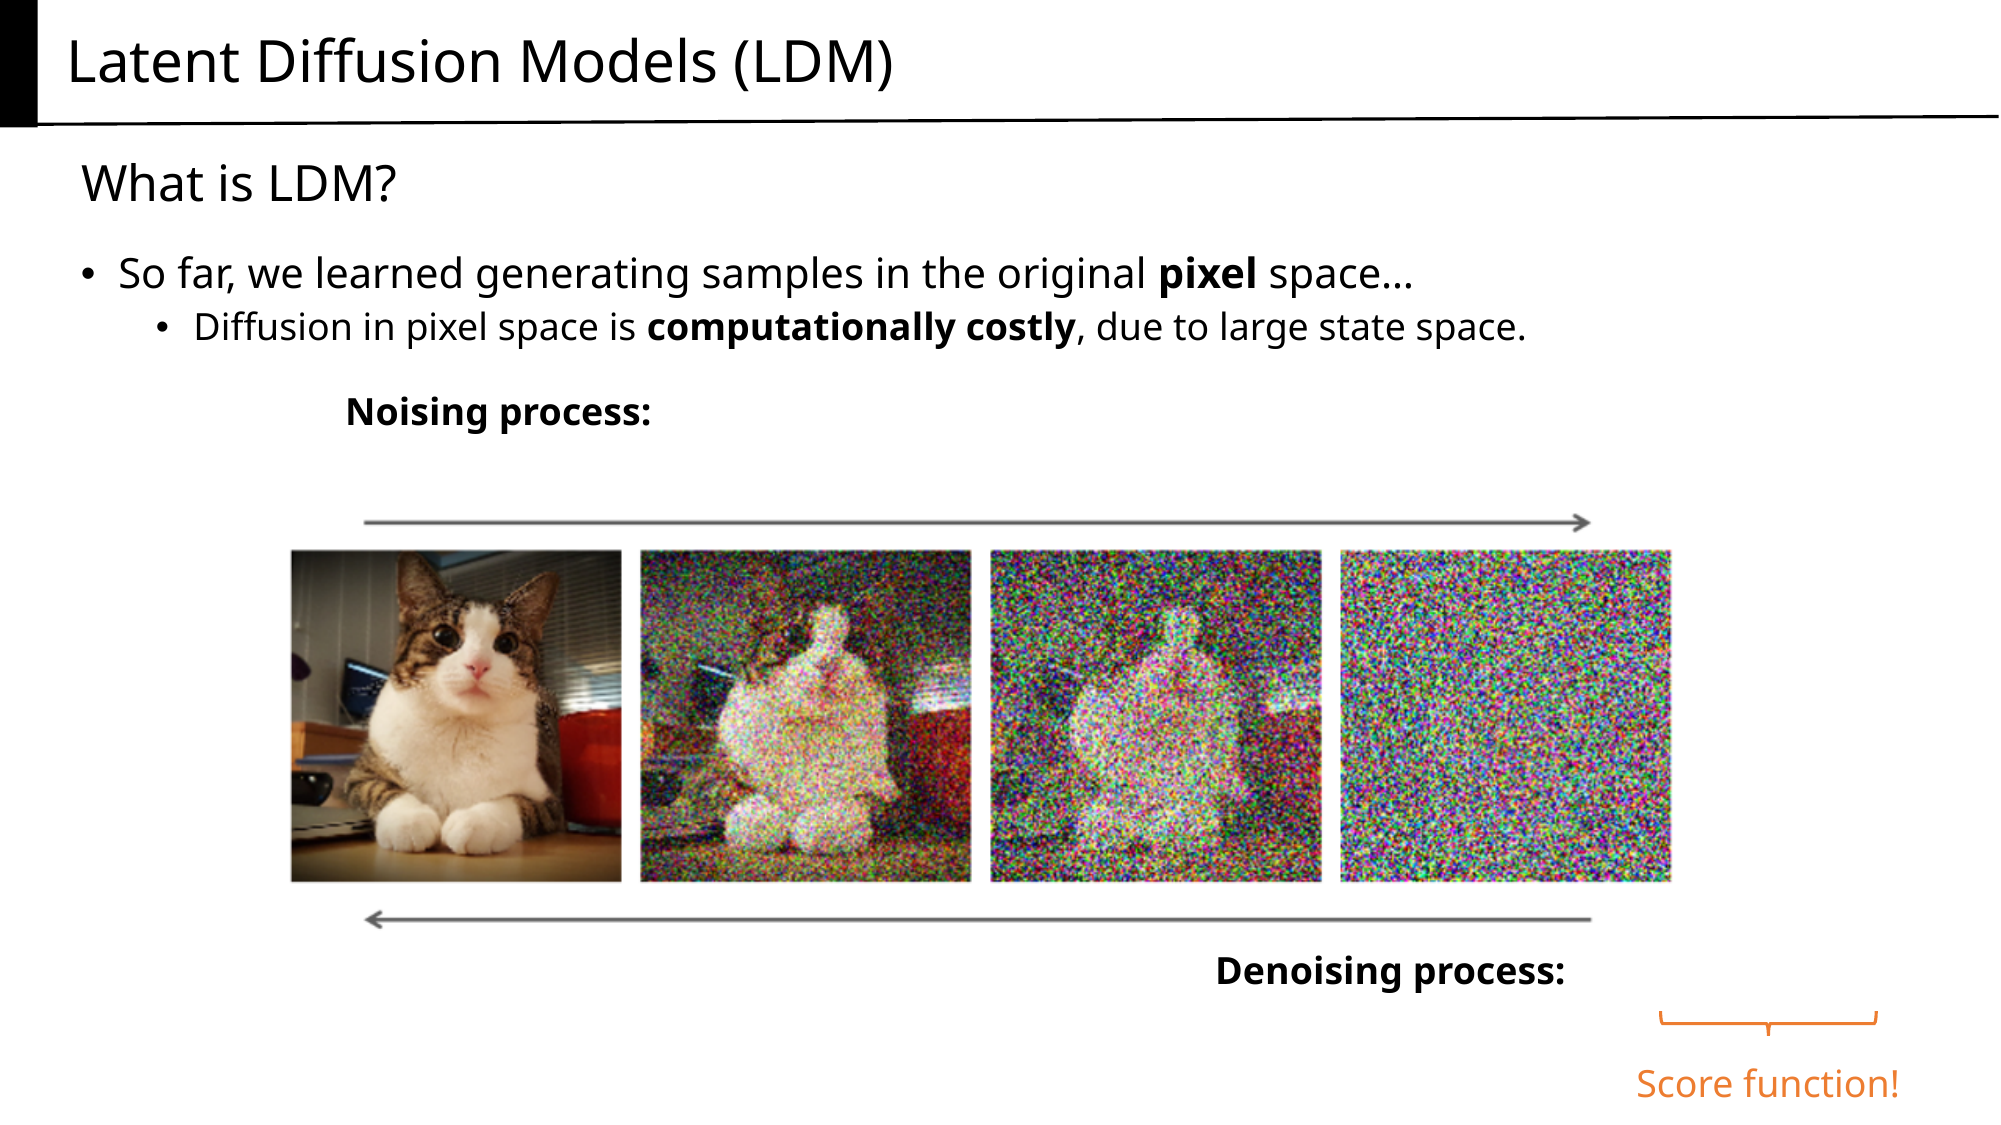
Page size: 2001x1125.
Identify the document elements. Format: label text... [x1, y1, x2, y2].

text_box Score function! [1621, 1052, 1915, 1113]
text_box [1660, 1011, 1877, 1036]
list What is LDM? [66, 139, 1001, 230]
list So far, we learned generating samples in the original pixel space… Diffusion in pixel space is computationally costly, due to large state space. [65, 245, 1990, 1108]
list Latent Diffusion Models (LDM) [51, 18, 986, 109]
picture [255, 481, 1716, 940]
